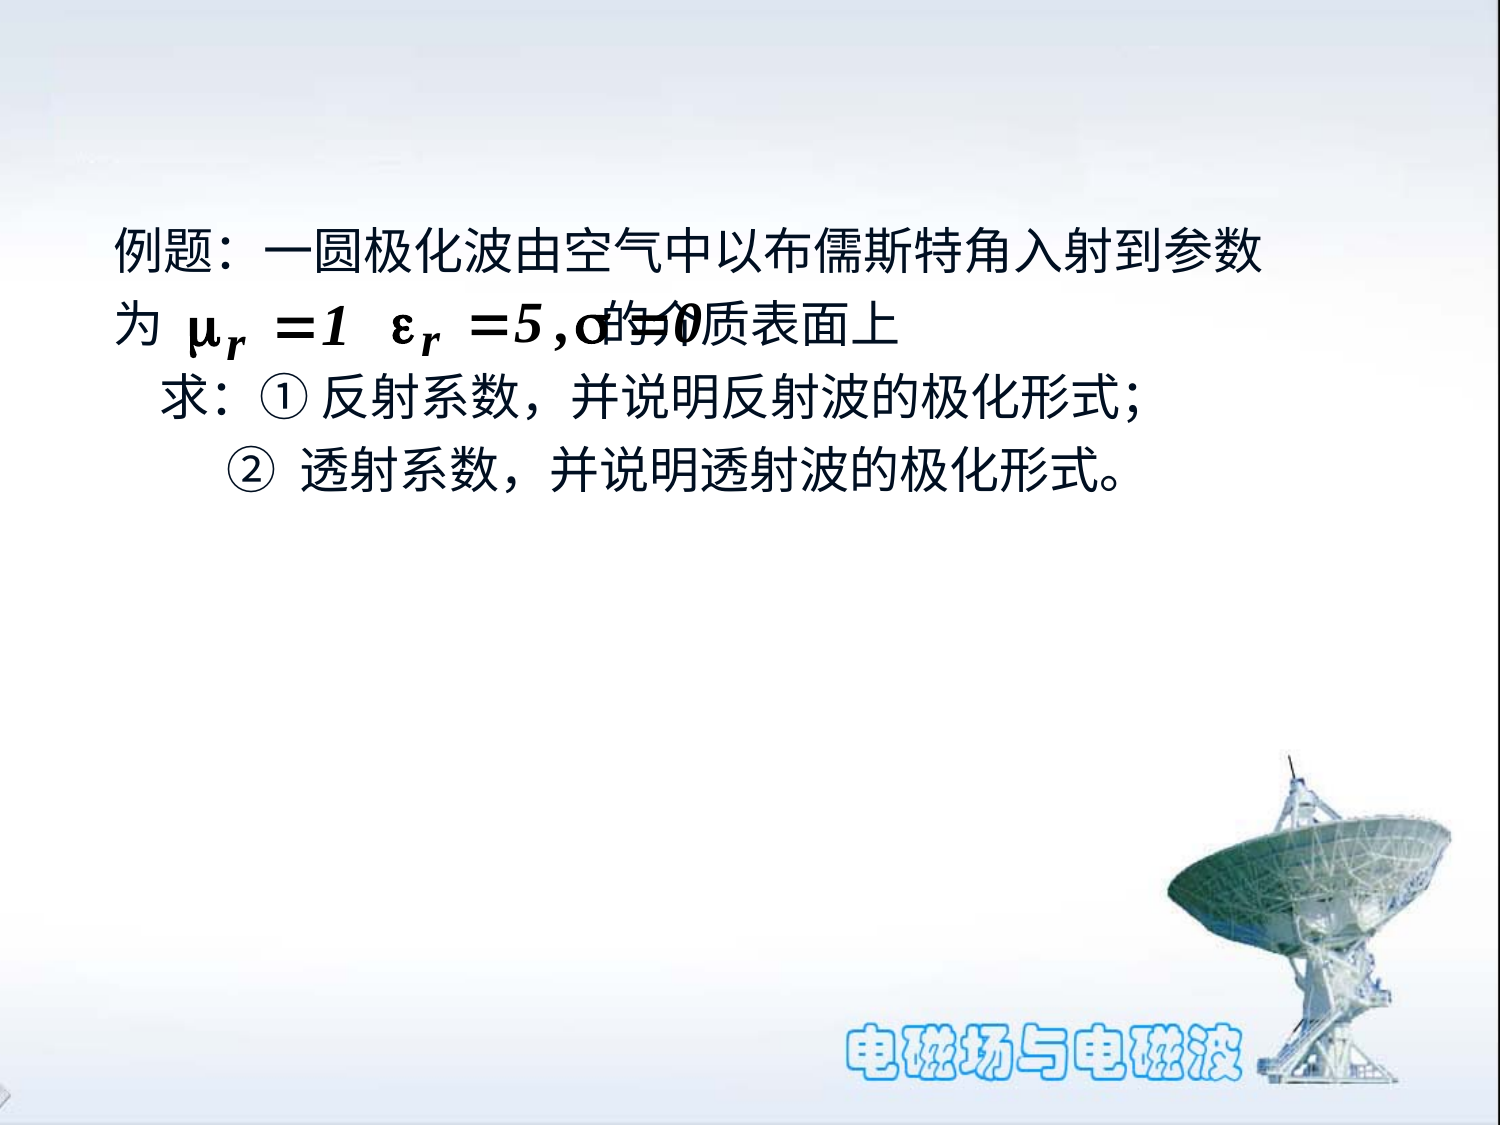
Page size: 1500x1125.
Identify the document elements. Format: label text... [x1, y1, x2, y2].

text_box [381, 283, 718, 367]
text_box 例题：一圆极化波由空气中以布儒斯特角入射到参数 为 的介质表面上 求：① 反射系数，并说明反射波的极化形式； ② 透射系数，并说明透射波的极化形式。 [98, 224, 1500, 554]
picture [0, 0, 1500, 1125]
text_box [179, 285, 357, 371]
